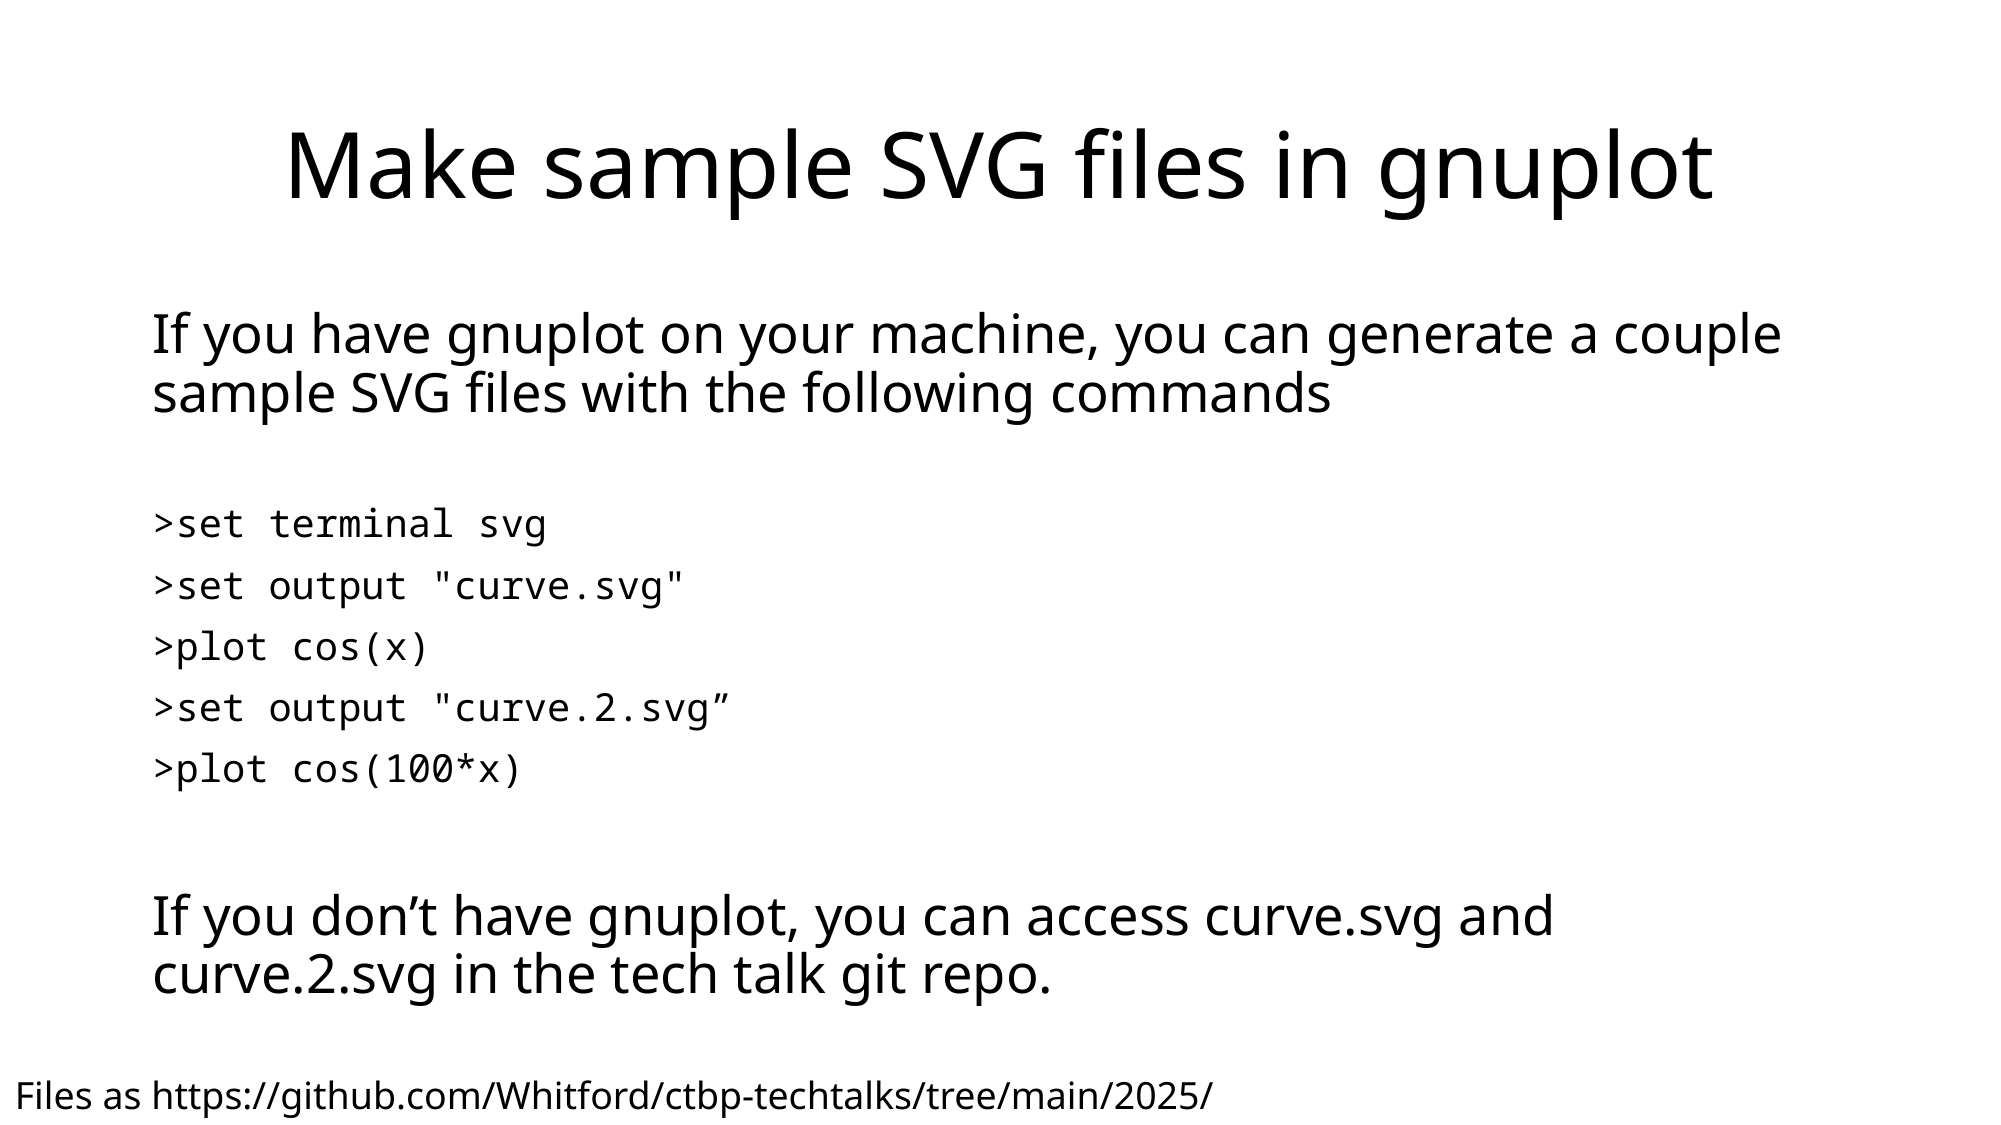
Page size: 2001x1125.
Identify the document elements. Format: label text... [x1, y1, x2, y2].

text_box Files as https://github.com/Whitford/ctbp-techtalks/tree/main/2025/ [0, 1064, 1611, 1125]
list If you have gnuplot on your machine, you can generate a couple sample SVG files with the following commands >set terminal svg >set output "curve.svg" >plot cos(x) >set output "curve.2.svg” >plot cos(100*x) If you don’t have gnuplot, you can access curve.svg and curve.2.svg in the tech talk git repo. [137, 299, 1863, 1014]
title Make sample SVG files in gnuplot [137, 59, 1863, 278]
